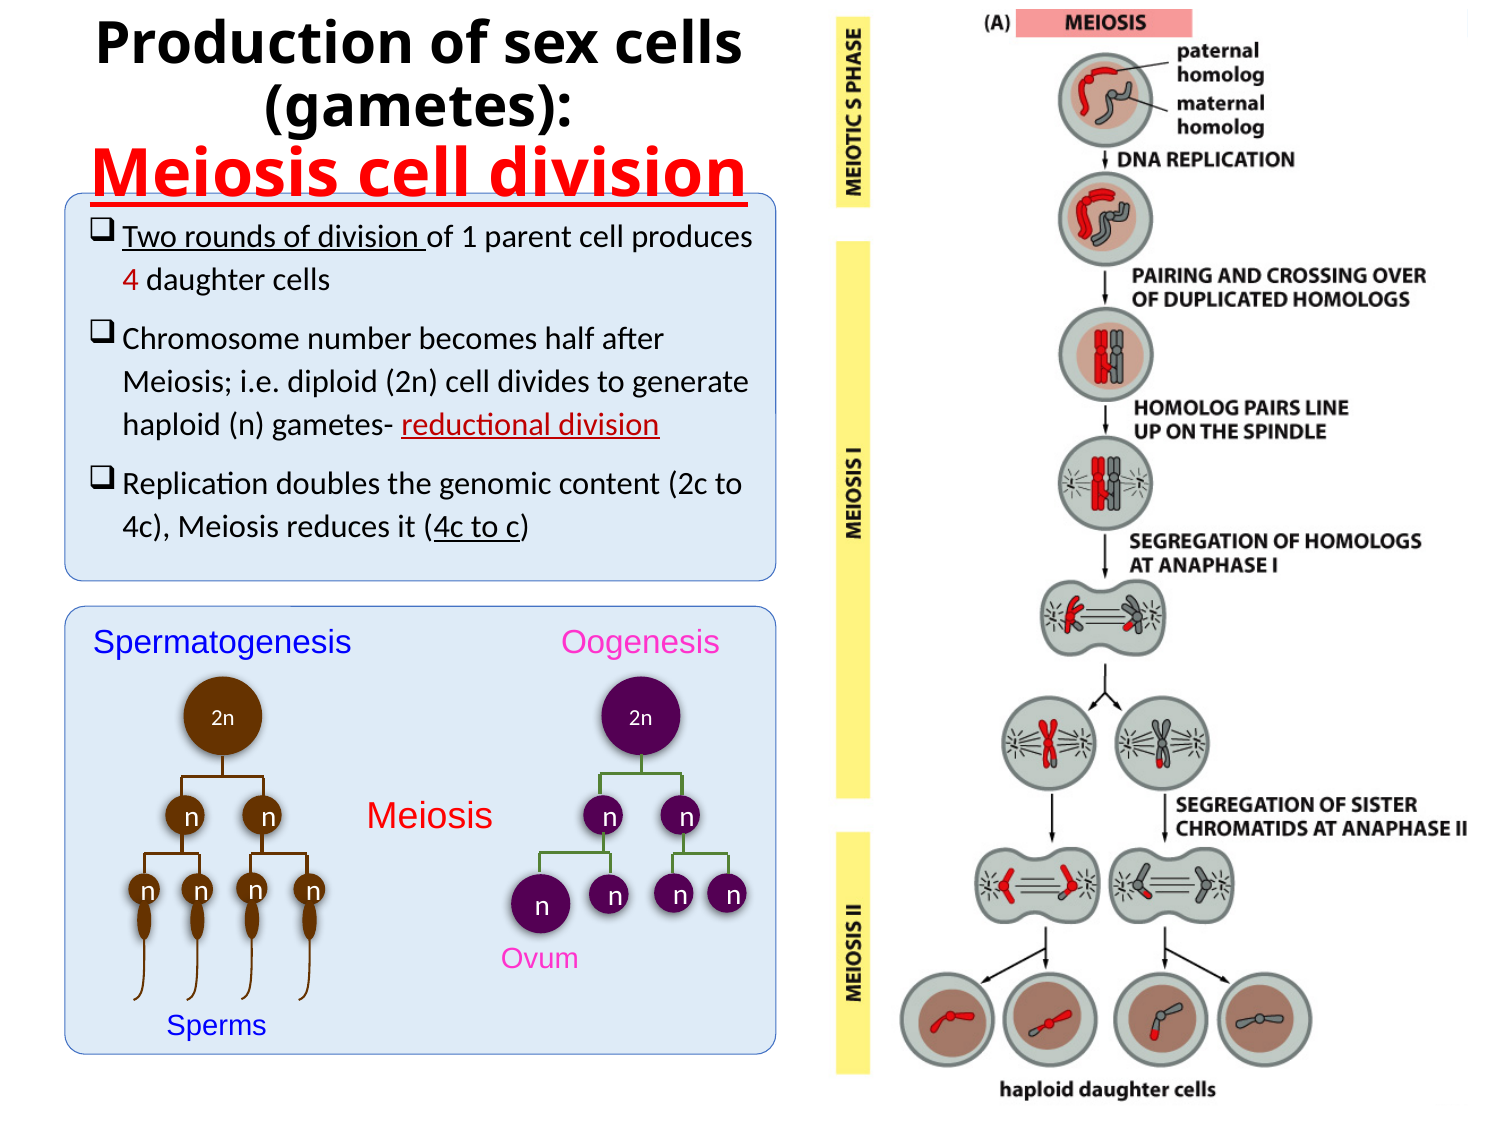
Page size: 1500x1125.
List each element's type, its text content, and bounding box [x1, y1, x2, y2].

title Production of sex cells (gametes): Meiosis cell division [9, 35, 828, 189]
text_box [64, 605, 777, 1055]
text_box [64, 192, 777, 579]
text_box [76, 613, 369, 1050]
list Two rounds of division of 1 parent cell produces 4 daughter cells Chromosome number becomes half after Meiosis; i.e. diploid (2n) cell divides to generate haploid (n) gametes- reductional division Replication doubles the genomic content (2c to 4c), Meiosis reduces it (4c to c) [73, 203, 770, 594]
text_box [511, 613, 747, 934]
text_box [828, 7, 1478, 1108]
text_box Ovum [486, 931, 606, 982]
text_box Meiosis [369, 784, 511, 844]
